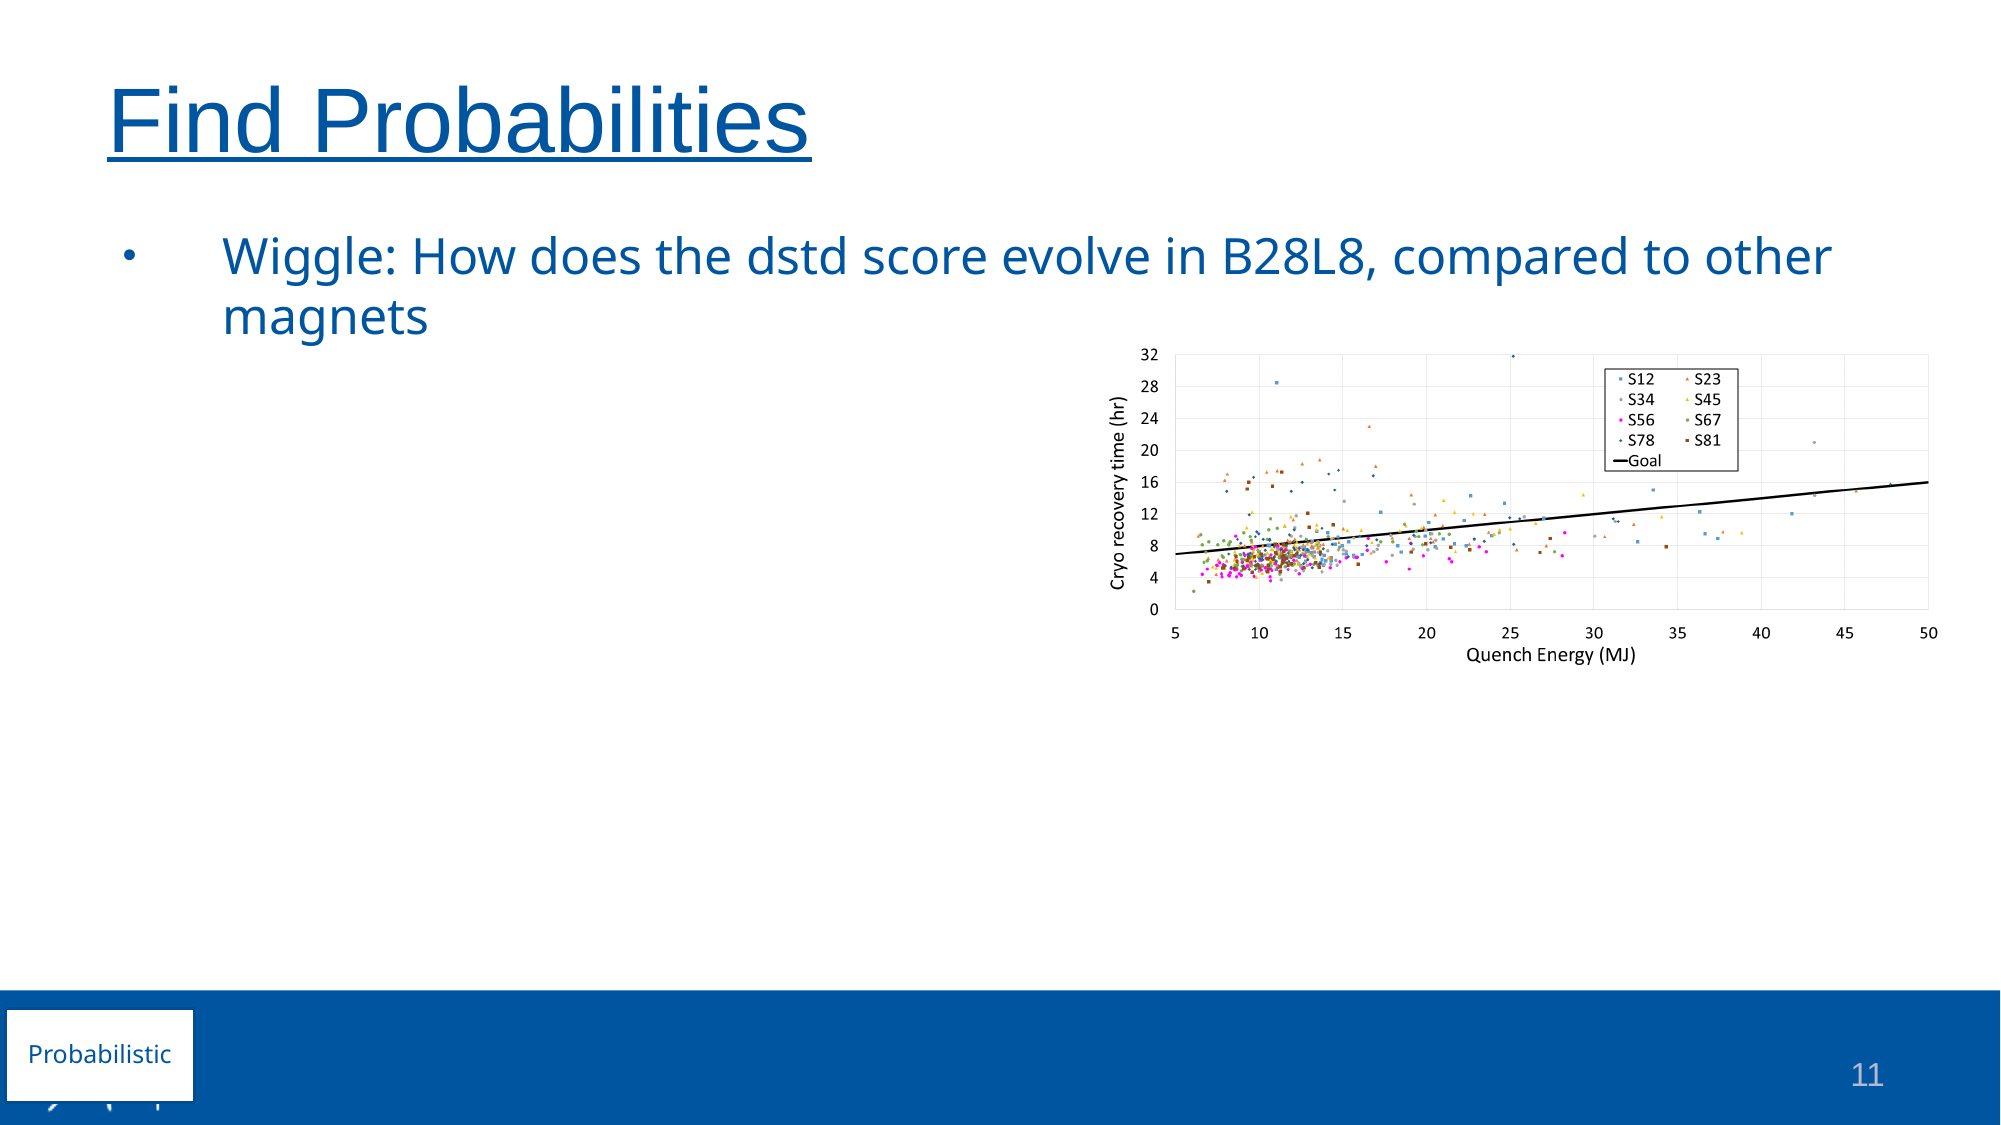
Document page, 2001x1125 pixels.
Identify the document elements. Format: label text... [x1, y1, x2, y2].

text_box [5, 1008, 195, 1103]
title Find Probabilities [99, 38, 1900, 193]
slide_number 11 [1790, 1042, 1900, 1103]
list Wiggle: How does the dstd score evolve in B28L8, compared to other magnets [99, 217, 1900, 919]
picture [1104, 345, 1941, 667]
